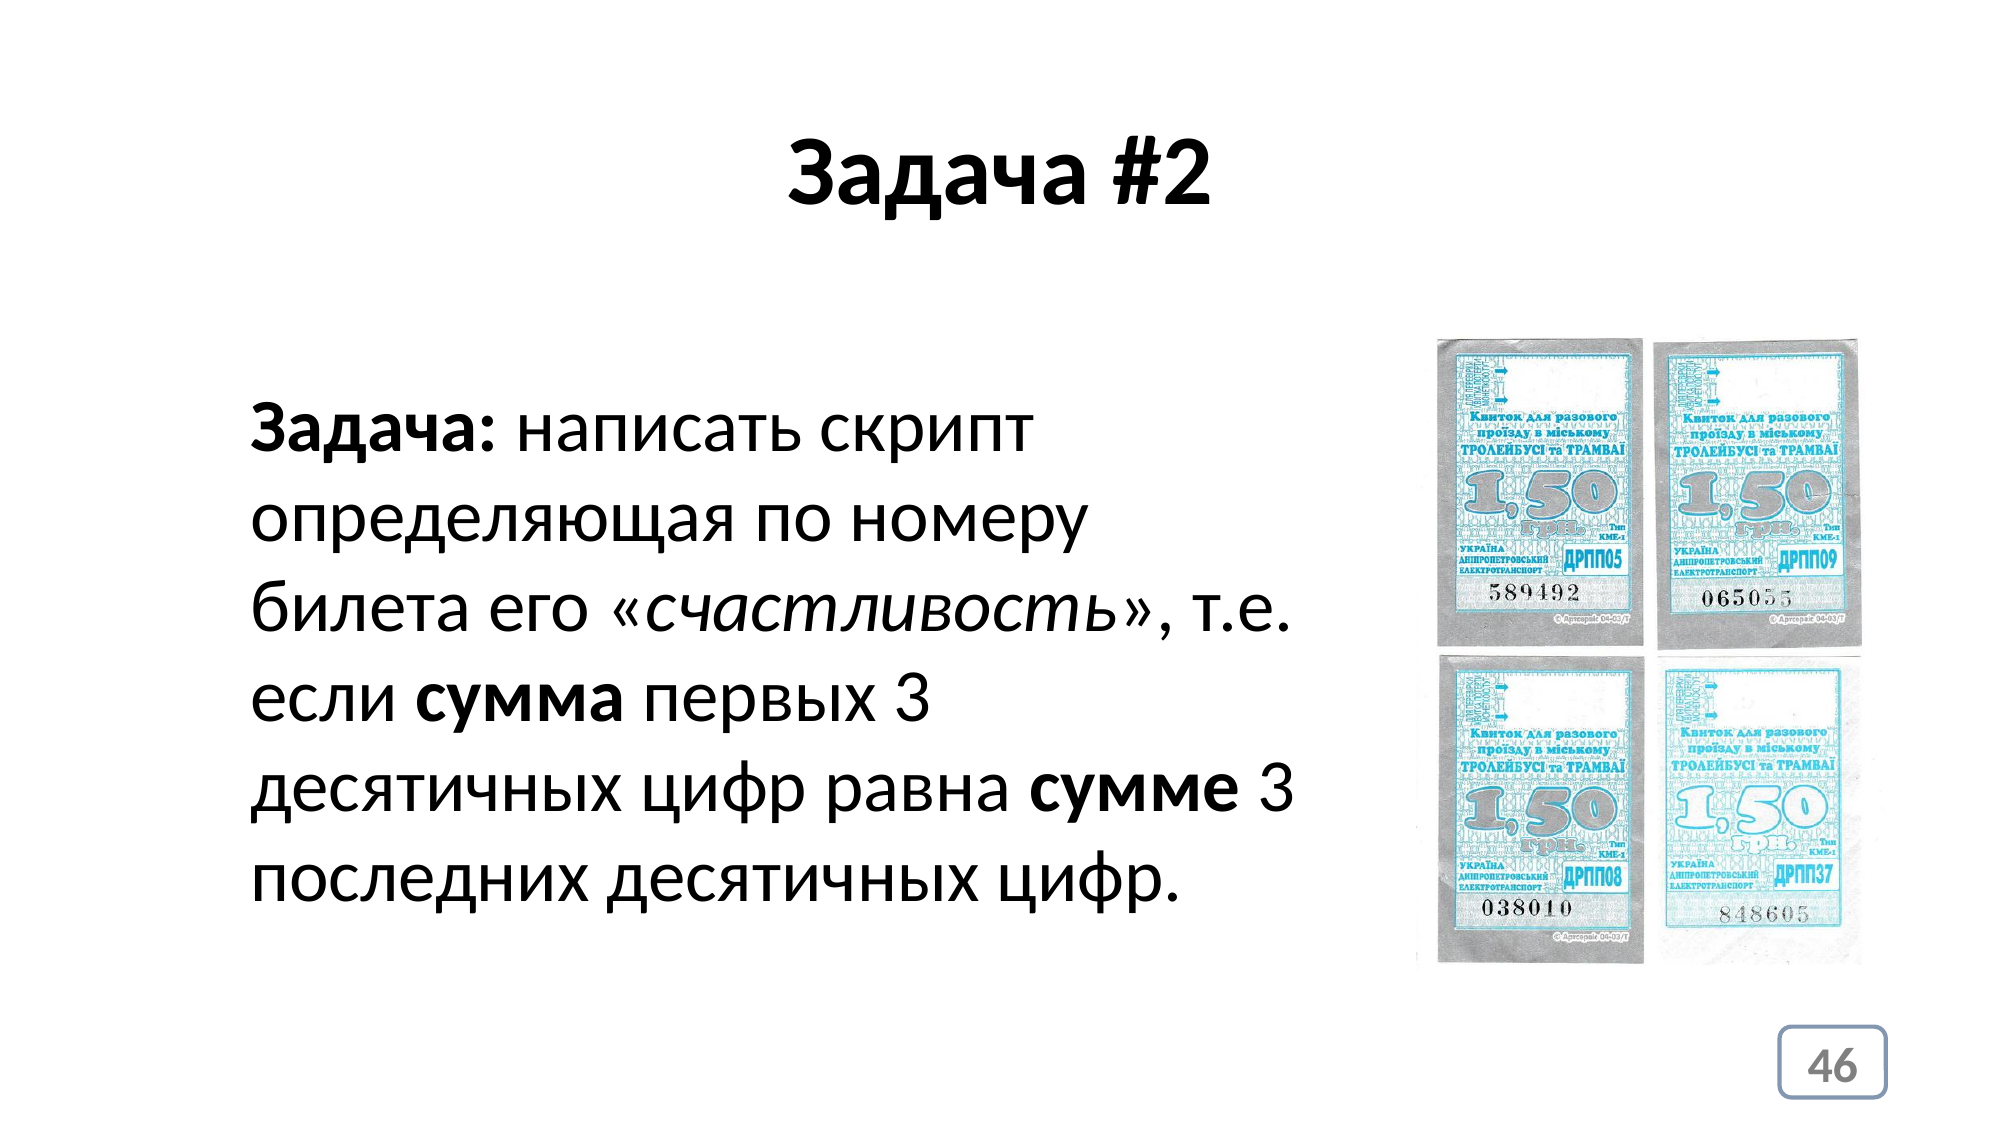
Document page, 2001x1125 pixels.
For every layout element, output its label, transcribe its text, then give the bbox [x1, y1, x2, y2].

picture [1416, 330, 1886, 971]
text_box Задача #2 [0, 97, 2000, 233]
text_box Задача: написать скрипт определяющая по номеру билета его «счастливость», т.е. если сумма первых 3 десятичных цифр равна сумме 3 последних десятичных цифр. [235, 368, 1324, 924]
text_box 46 [1778, 1025, 1887, 1099]
